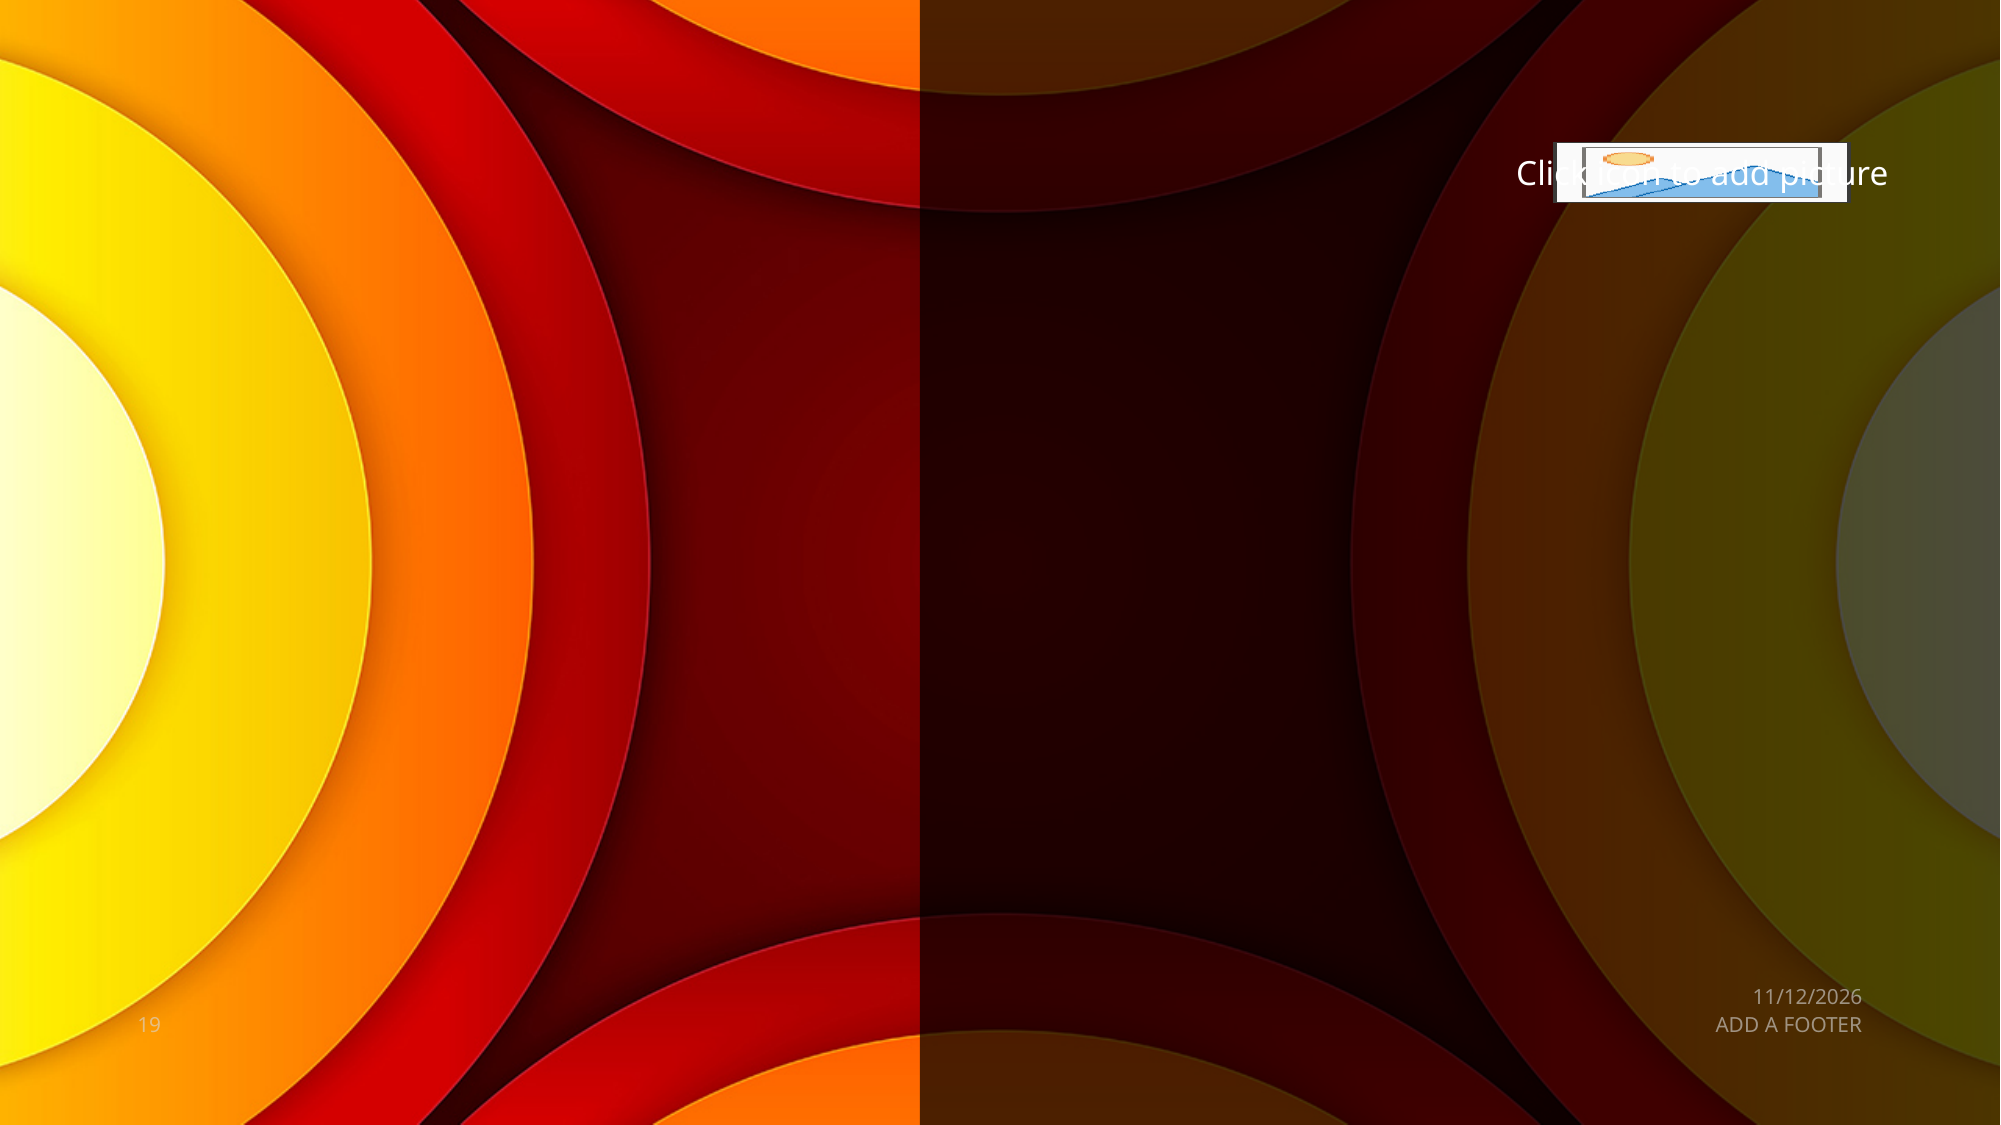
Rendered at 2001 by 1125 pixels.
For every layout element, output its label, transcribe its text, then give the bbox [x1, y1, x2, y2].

footer ADD A FOOTER [1187, 1011, 1863, 1044]
picture [0, 0, 2000, 1125]
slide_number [1412, 983, 1863, 1008]
slide_number 19 [137, 1009, 213, 1041]
